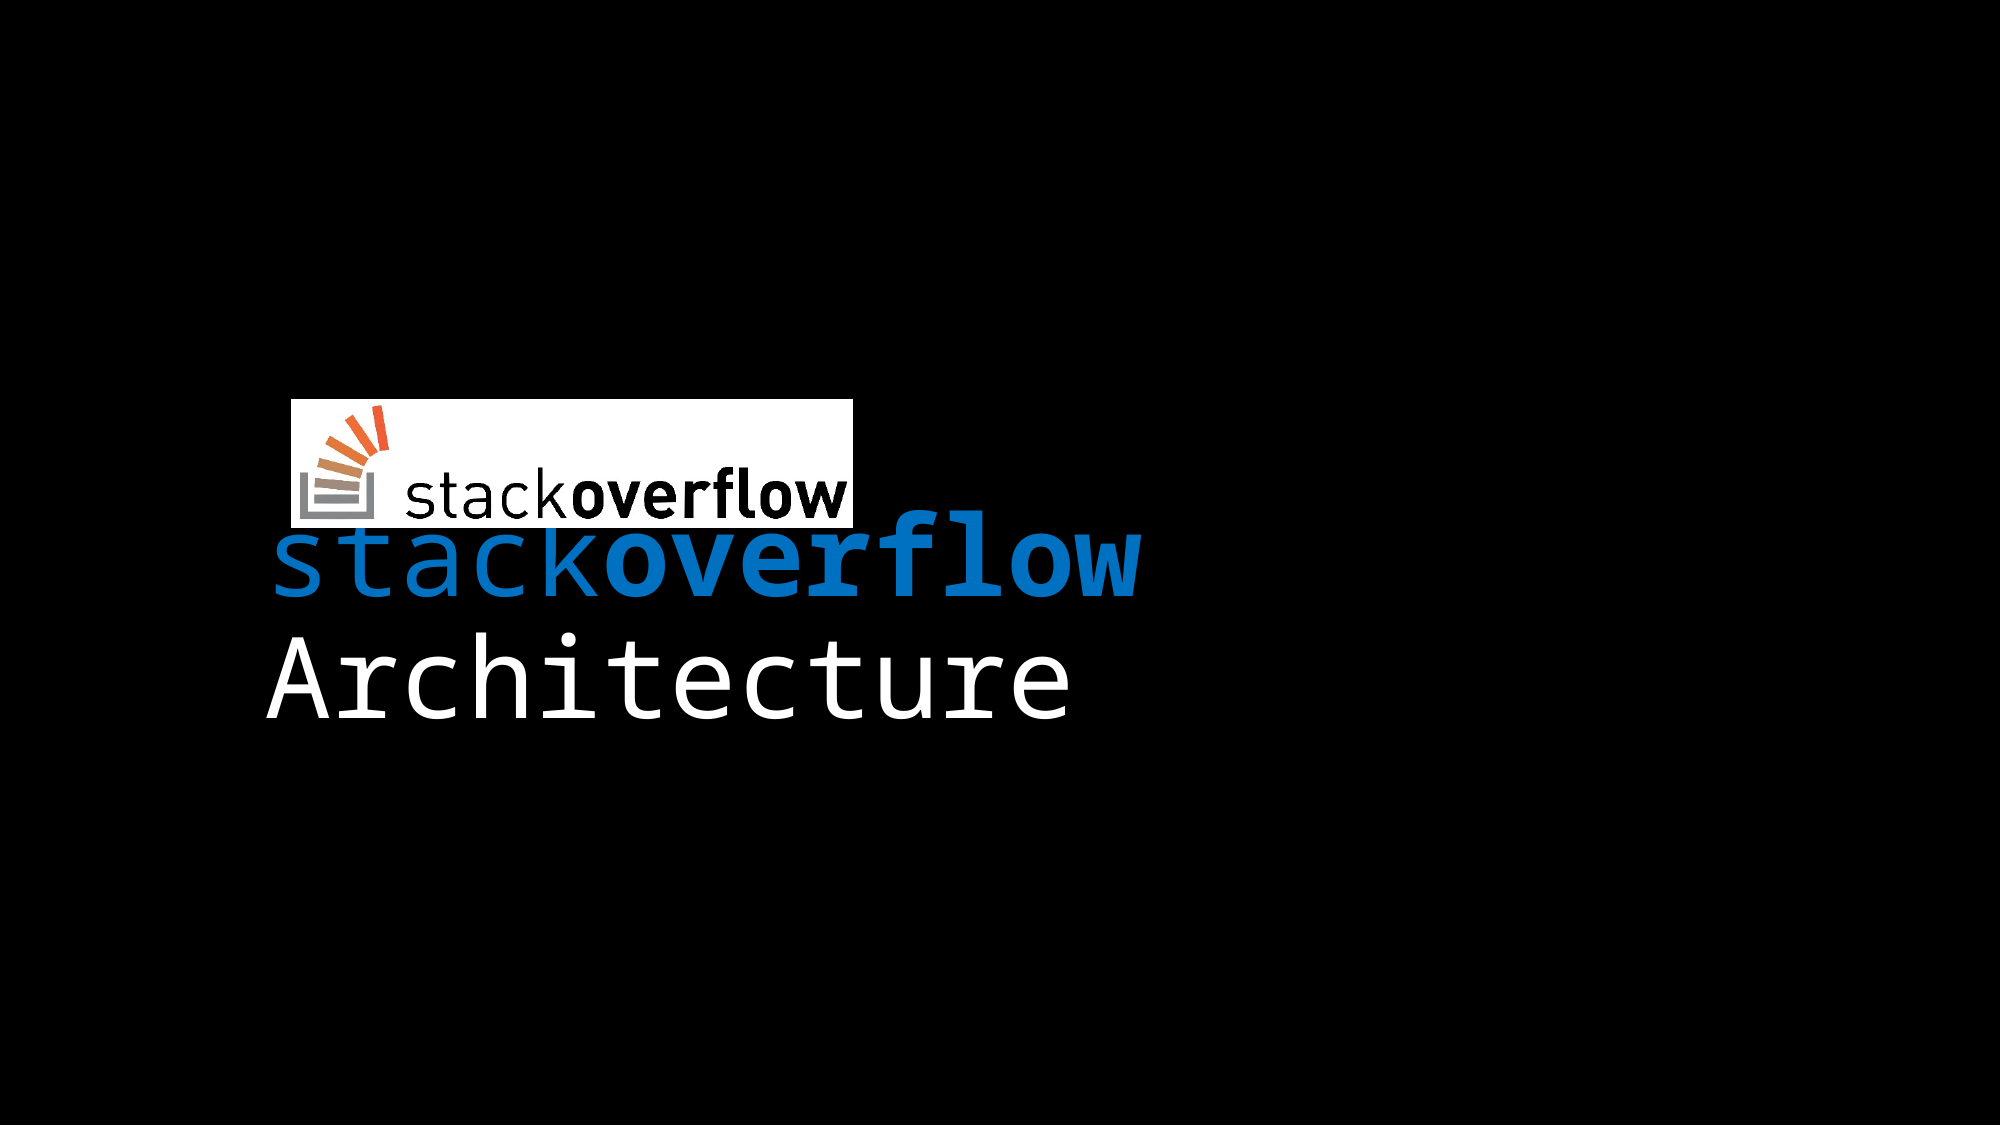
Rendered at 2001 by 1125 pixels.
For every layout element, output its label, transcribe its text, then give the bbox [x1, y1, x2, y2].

picture [291, 399, 853, 528]
title stackoverflow Architecture [249, 299, 1934, 750]
